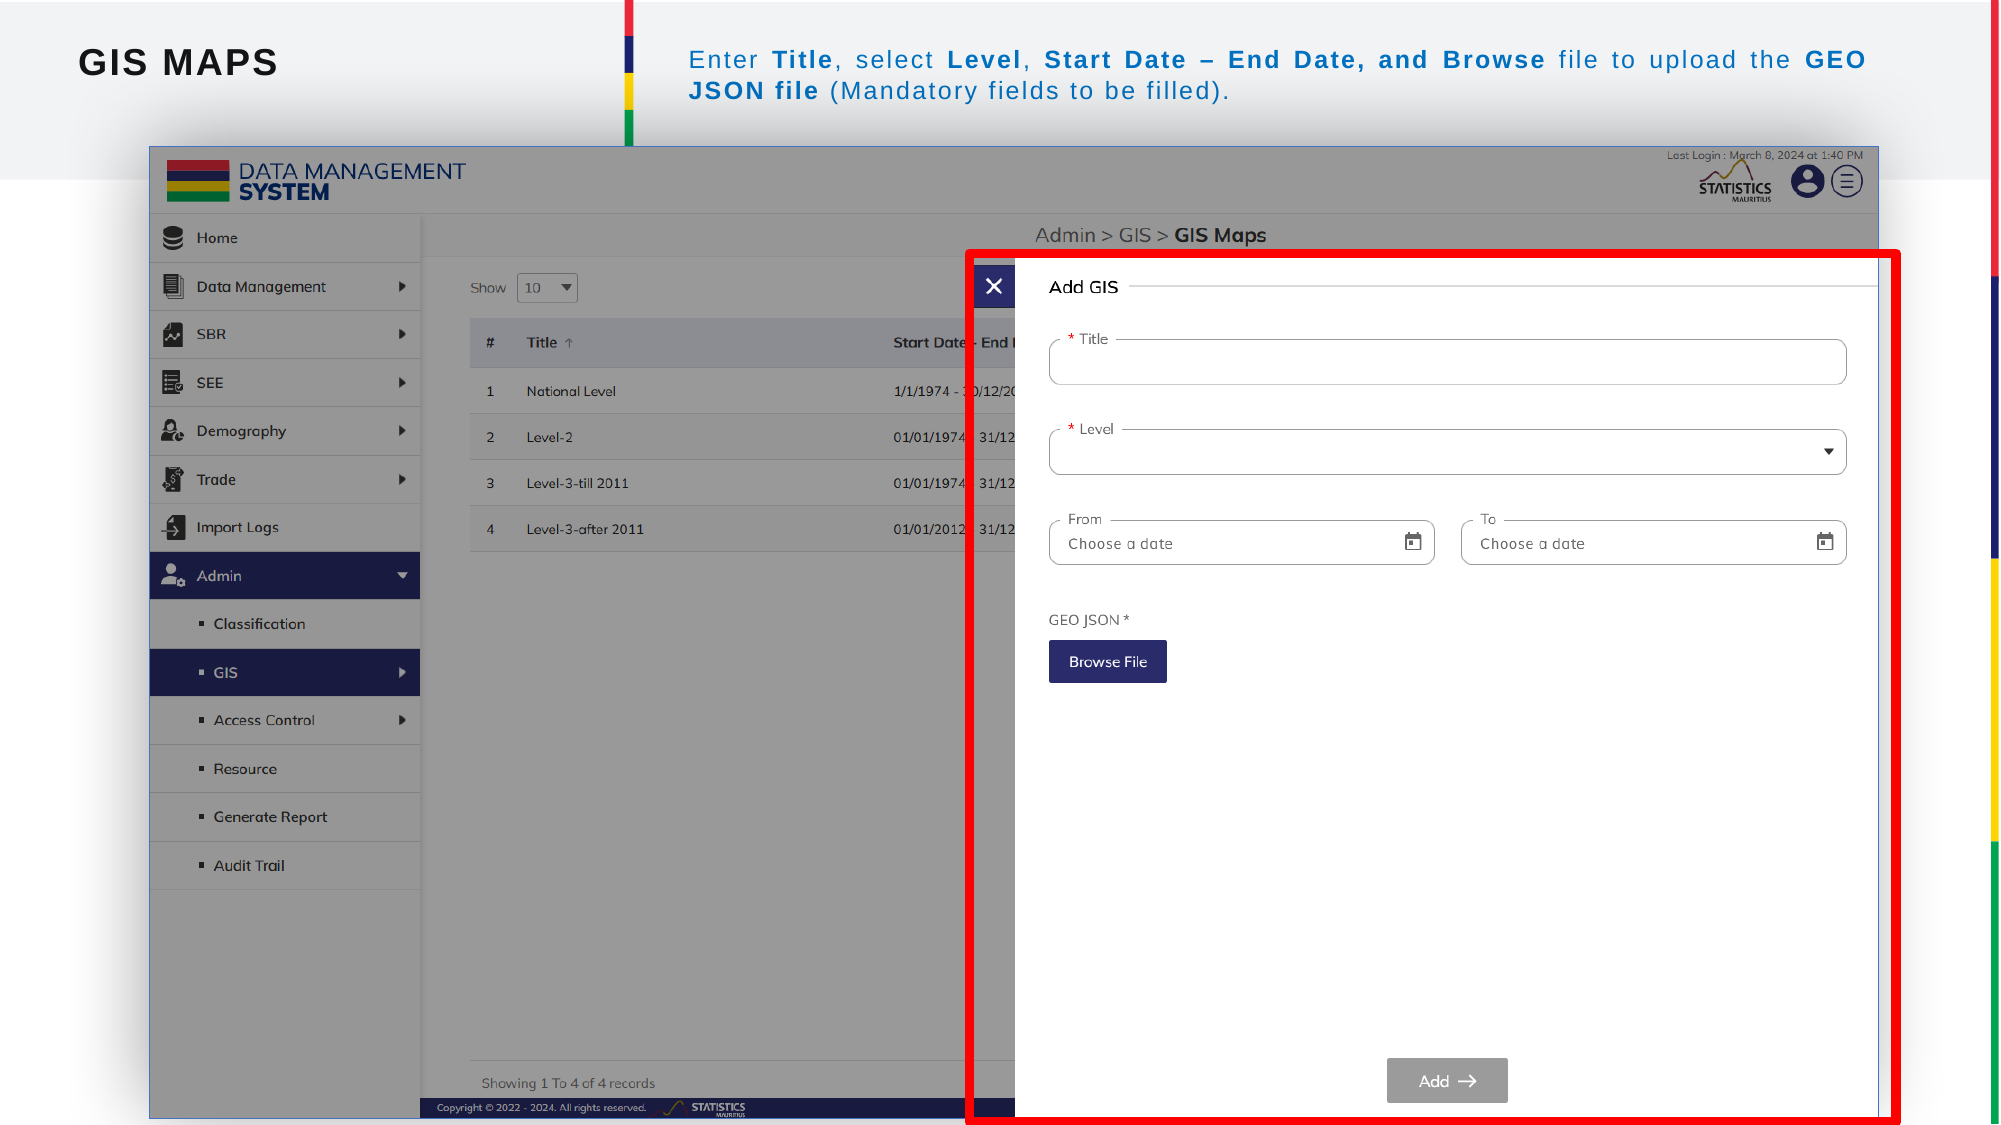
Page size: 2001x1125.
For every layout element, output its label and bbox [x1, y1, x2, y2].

text_box [634, 35, 1883, 114]
text_box [63, 35, 624, 114]
text_box [624, 0, 634, 146]
text_box [969, 253, 1897, 1123]
text_box [1991, 0, 1999, 1124]
text_box [0, 1, 624, 181]
text_box [634, 1, 1991, 181]
picture [149, 146, 1879, 1119]
